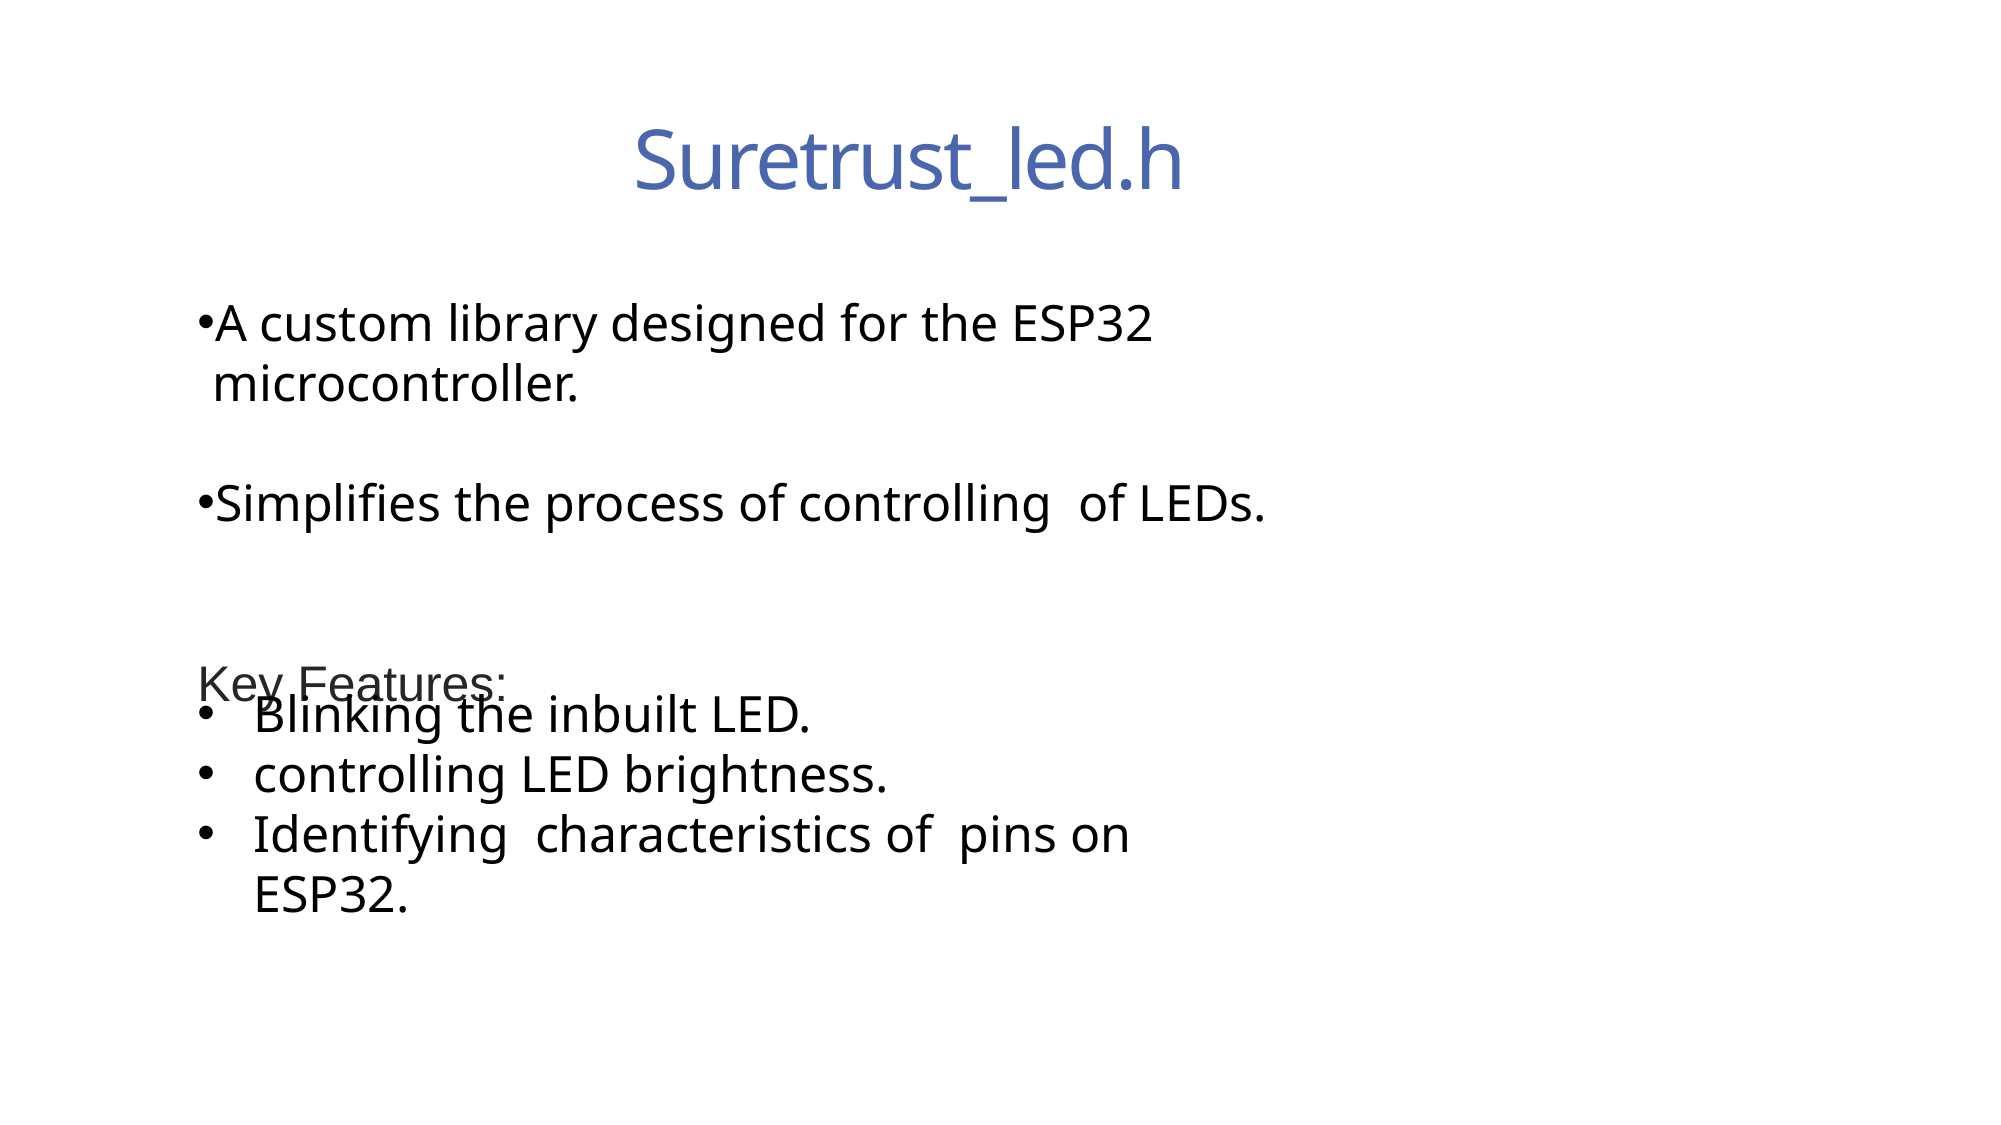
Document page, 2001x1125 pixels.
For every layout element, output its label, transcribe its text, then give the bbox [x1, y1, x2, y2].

list A custom library designed for the ESP32 microcontroller. Simplifies the process of controlling of LEDs. Key Features: [182, 204, 1441, 858]
title Suretrust_led.h [148, 106, 1981, 316]
text_box Blinking the inbuilt LED. controlling LED brightness. Identifying characteristics of pins on ESP32. [182, 674, 1204, 930]
